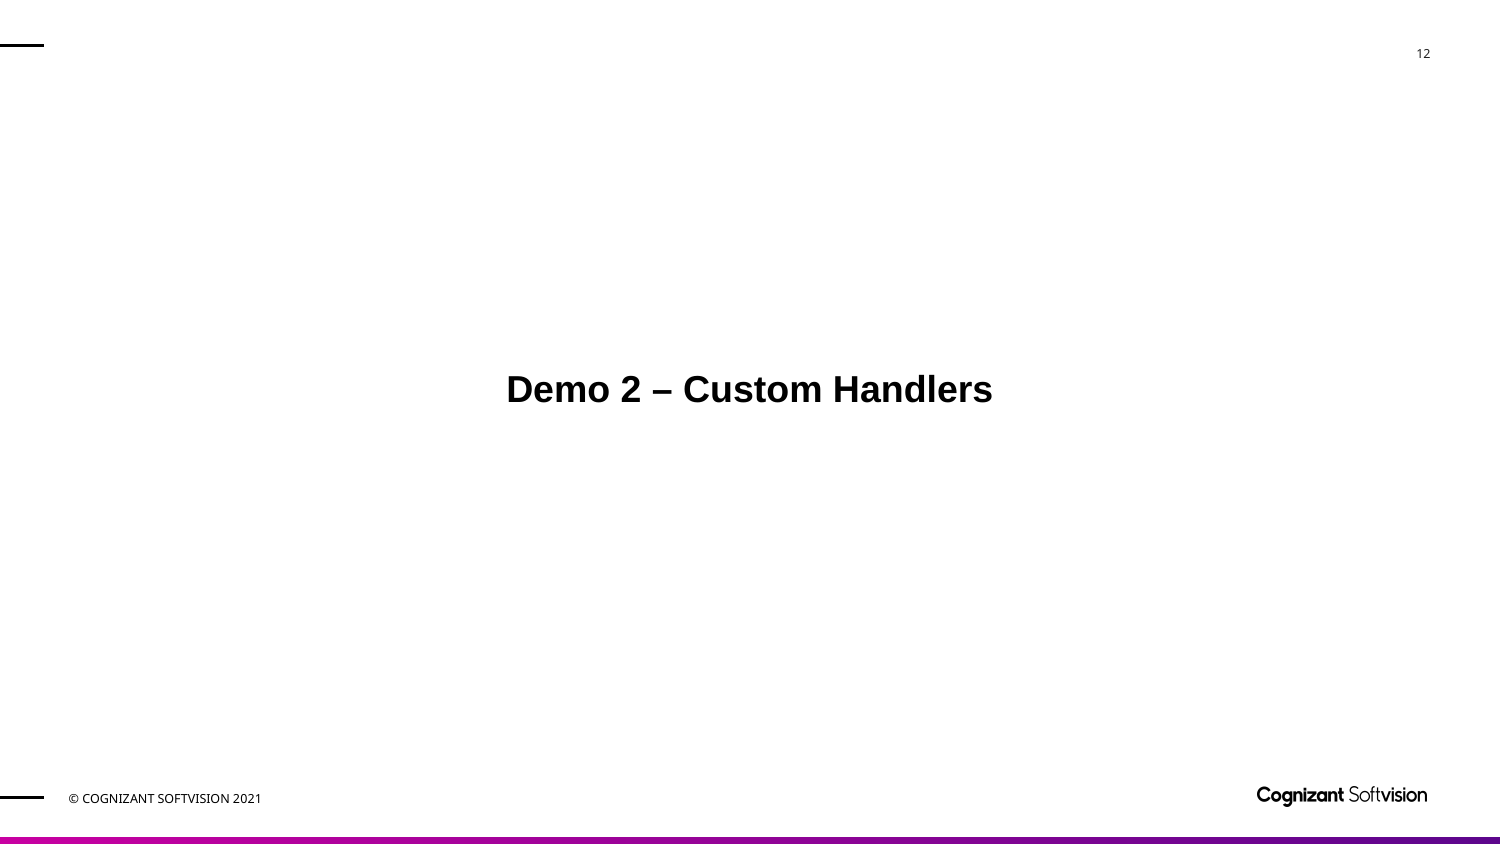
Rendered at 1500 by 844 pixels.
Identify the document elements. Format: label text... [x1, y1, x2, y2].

picture [1257, 786, 1427, 807]
text_box Demo 2 – Custom Handlers [81, 152, 1418, 657]
